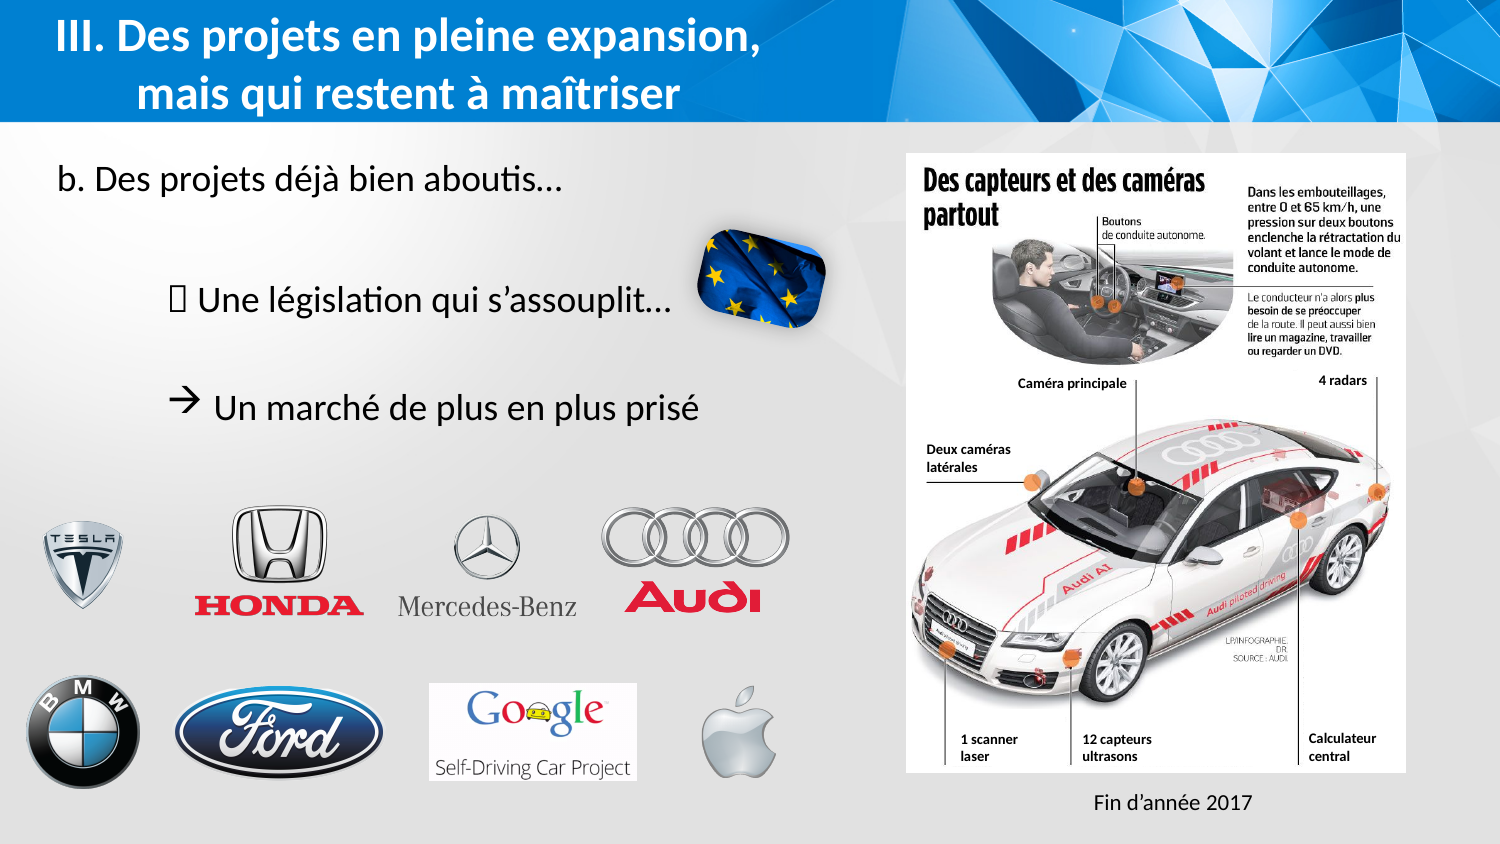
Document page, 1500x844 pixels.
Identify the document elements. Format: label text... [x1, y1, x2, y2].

text_box III. Des projets en pleine expansion, mais qui restent à maîtriser [0, 0, 818, 127]
text_box  Une législation qui s’assouplit… [151, 267, 739, 373]
text_box Fin d’année 2017 [1017, 780, 1330, 823]
picture [0, 0, 1500, 844]
text_box Un marché de plus en plus prisé [151, 373, 719, 435]
text_box 4 radars [1411, 363, 1420, 397]
text_box b. Des projets déjà bien aboutis… [42, 146, 753, 207]
